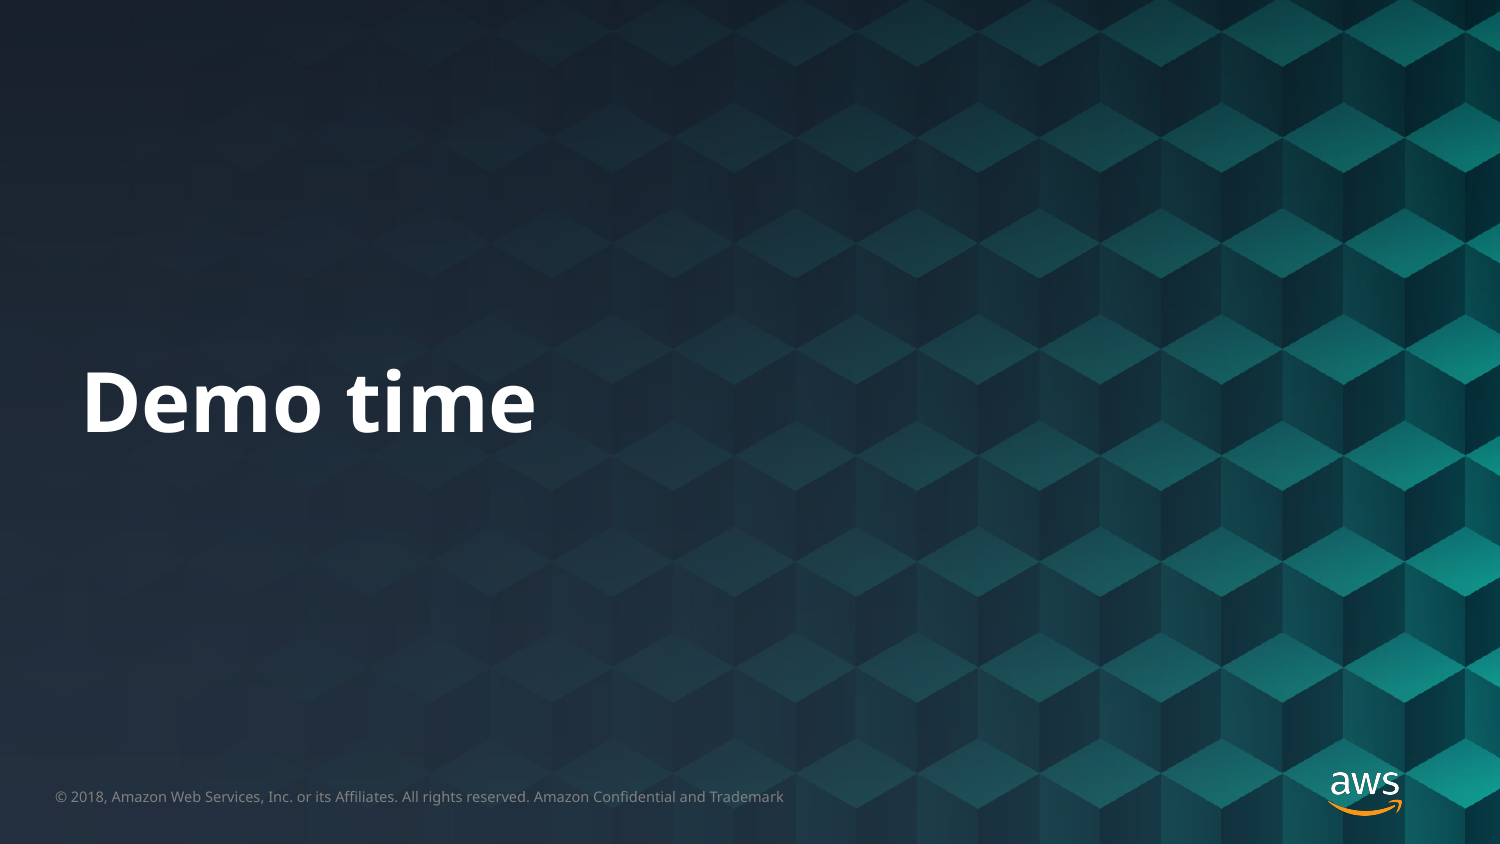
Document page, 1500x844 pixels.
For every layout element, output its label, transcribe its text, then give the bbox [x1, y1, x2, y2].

title Demo time [65, 323, 1340, 476]
picture [0, 0, 1500, 844]
